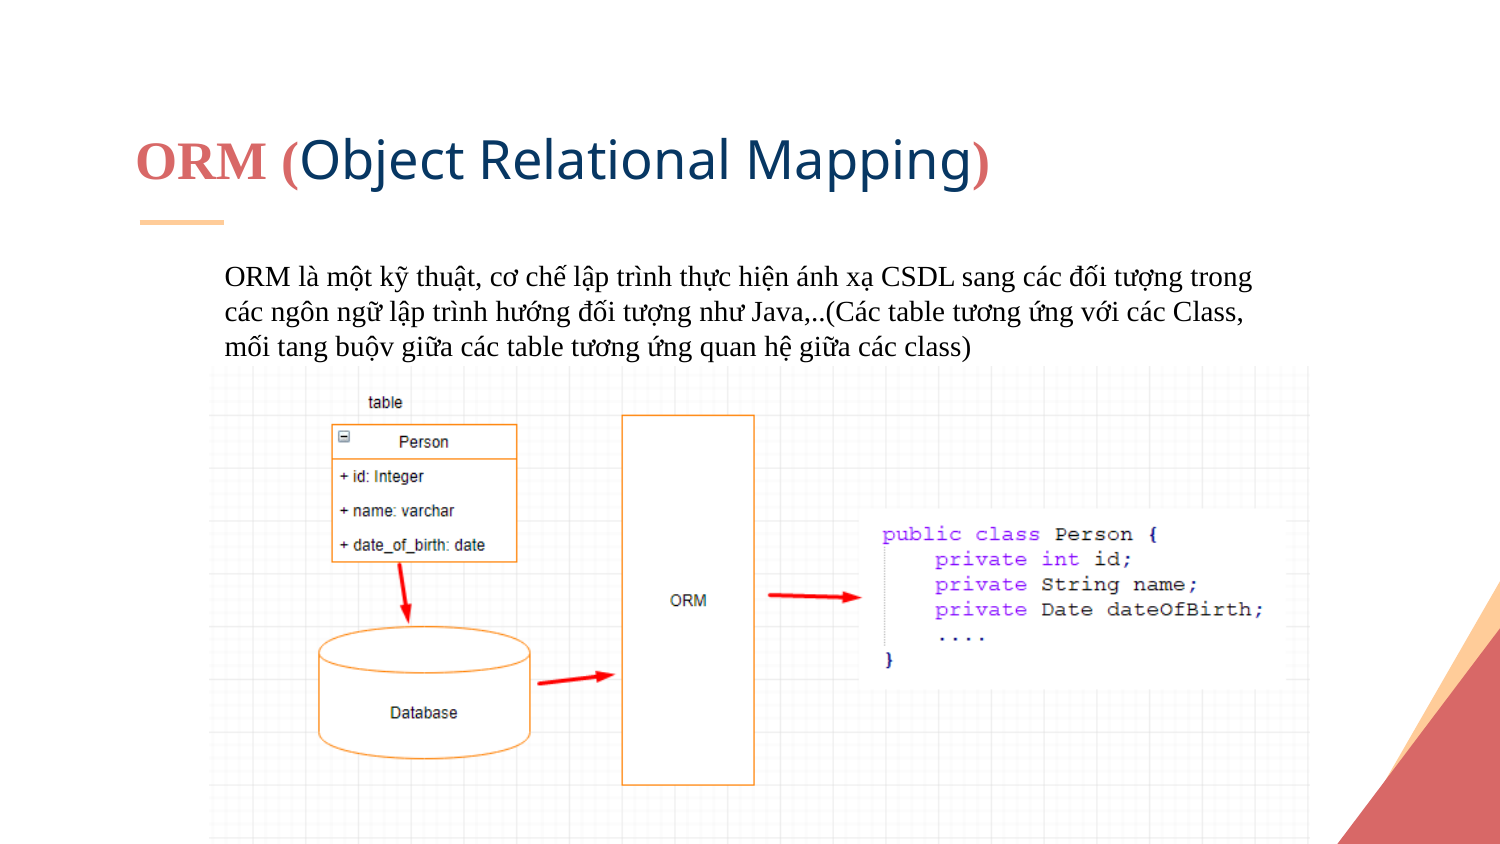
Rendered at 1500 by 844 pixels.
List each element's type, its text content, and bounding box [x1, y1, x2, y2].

picture [209, 366, 1310, 844]
title ORM (Object Relational Mapping) [120, 119, 1400, 206]
text_box ORM là một kỹ thuật, cơ chế lập trình thực hiện ánh xạ CSDL sang các đối tượng trong các ngôn ngữ lập trình hướng đối tượng như Java,..(Các table tương ứng với các Class, mối tang buộv giữa các table tương ứng quan hệ giữa các class) [209, 249, 1310, 366]
